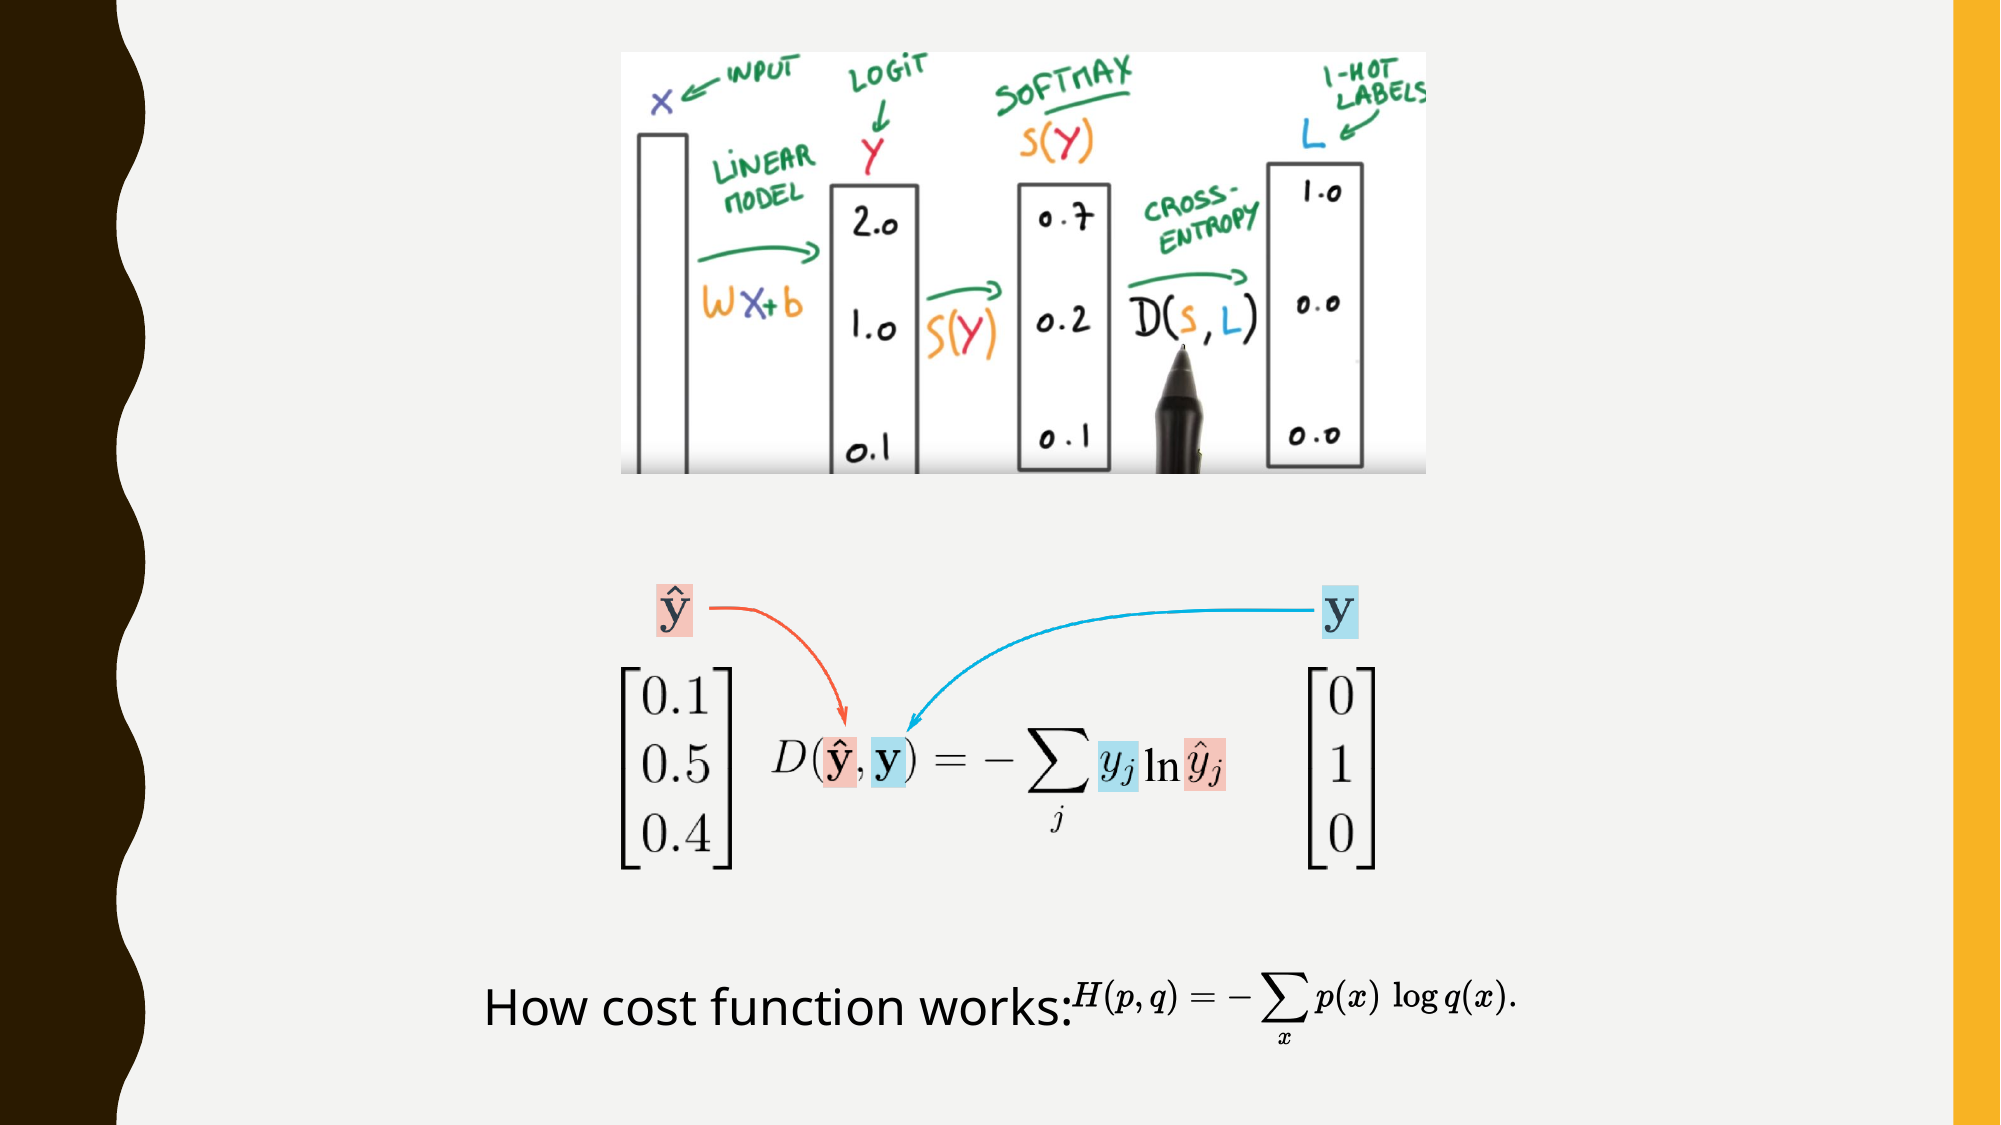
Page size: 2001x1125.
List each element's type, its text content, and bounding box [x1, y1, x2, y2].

text_box How cost function works: [468, 968, 1070, 1043]
picture [621, 571, 1375, 870]
picture [1070, 968, 1515, 1052]
picture [621, 52, 1426, 474]
